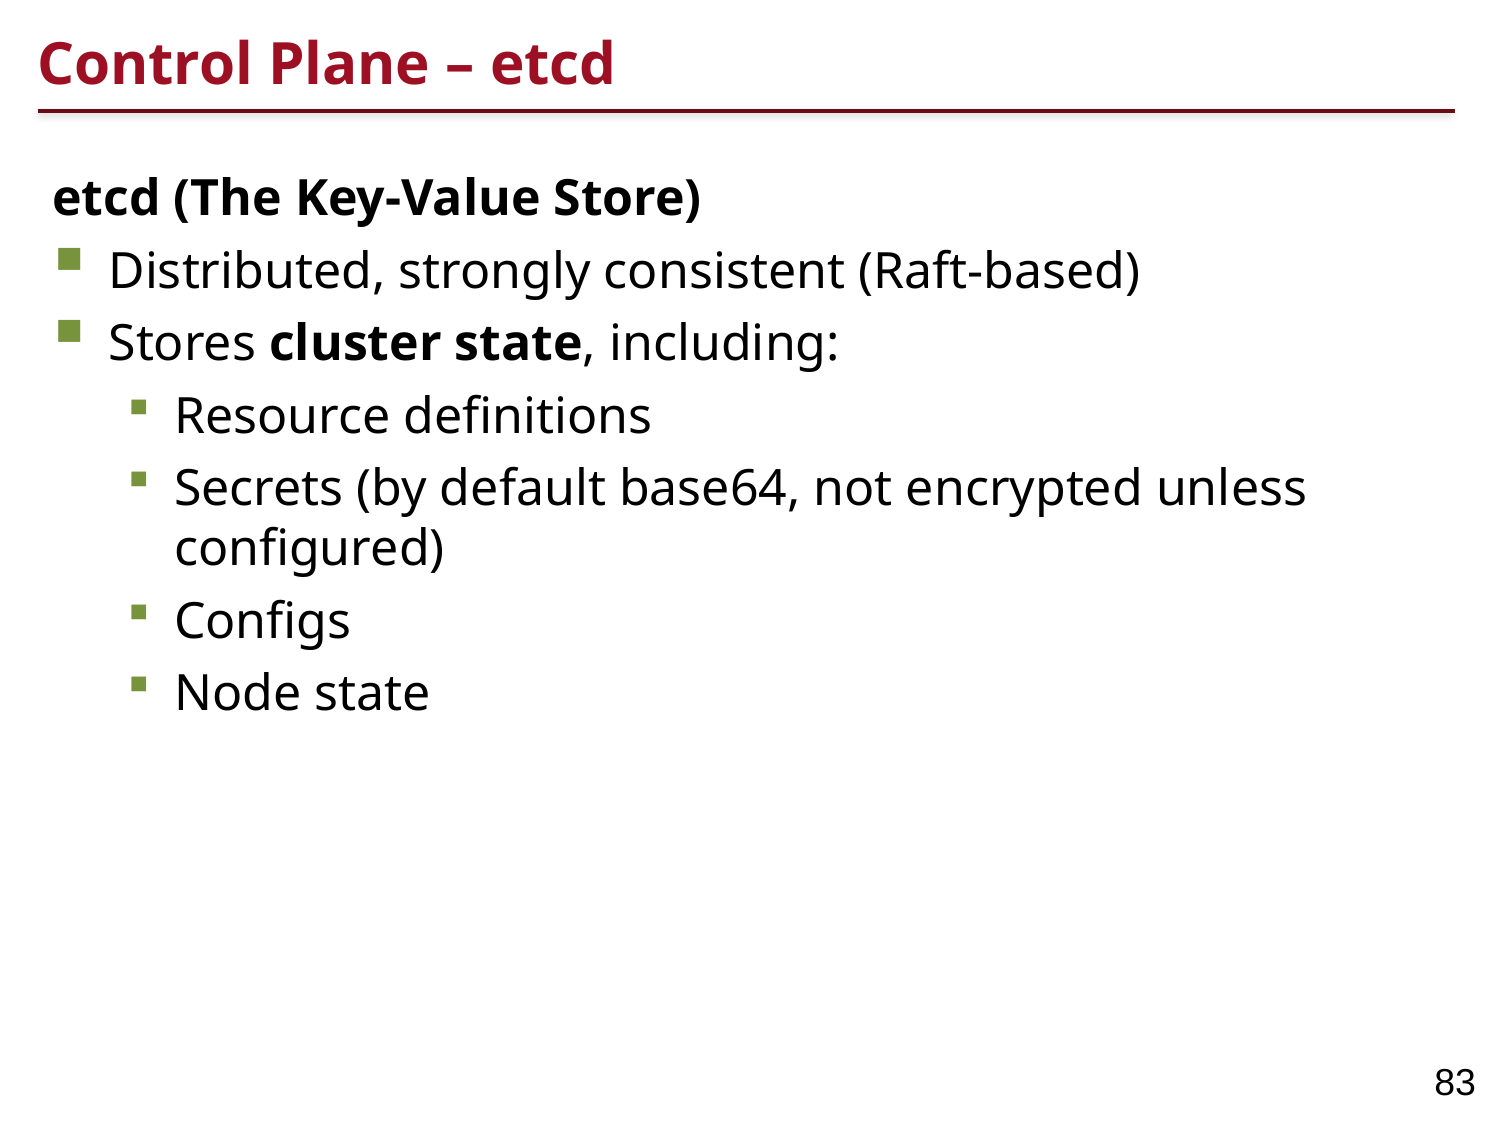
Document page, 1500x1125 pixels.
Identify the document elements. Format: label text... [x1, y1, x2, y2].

list etcd (The Key-Value Store) Distributed, strongly consistent (Raft-based) Stores cluster state, including: Resource definitions Secrets (by default base64, not encrypted unless configured) Configs Node state [37, 158, 1455, 759]
title Control Plane – etcd [22, 18, 1500, 105]
slide_number 83 [1419, 1050, 1500, 1125]
